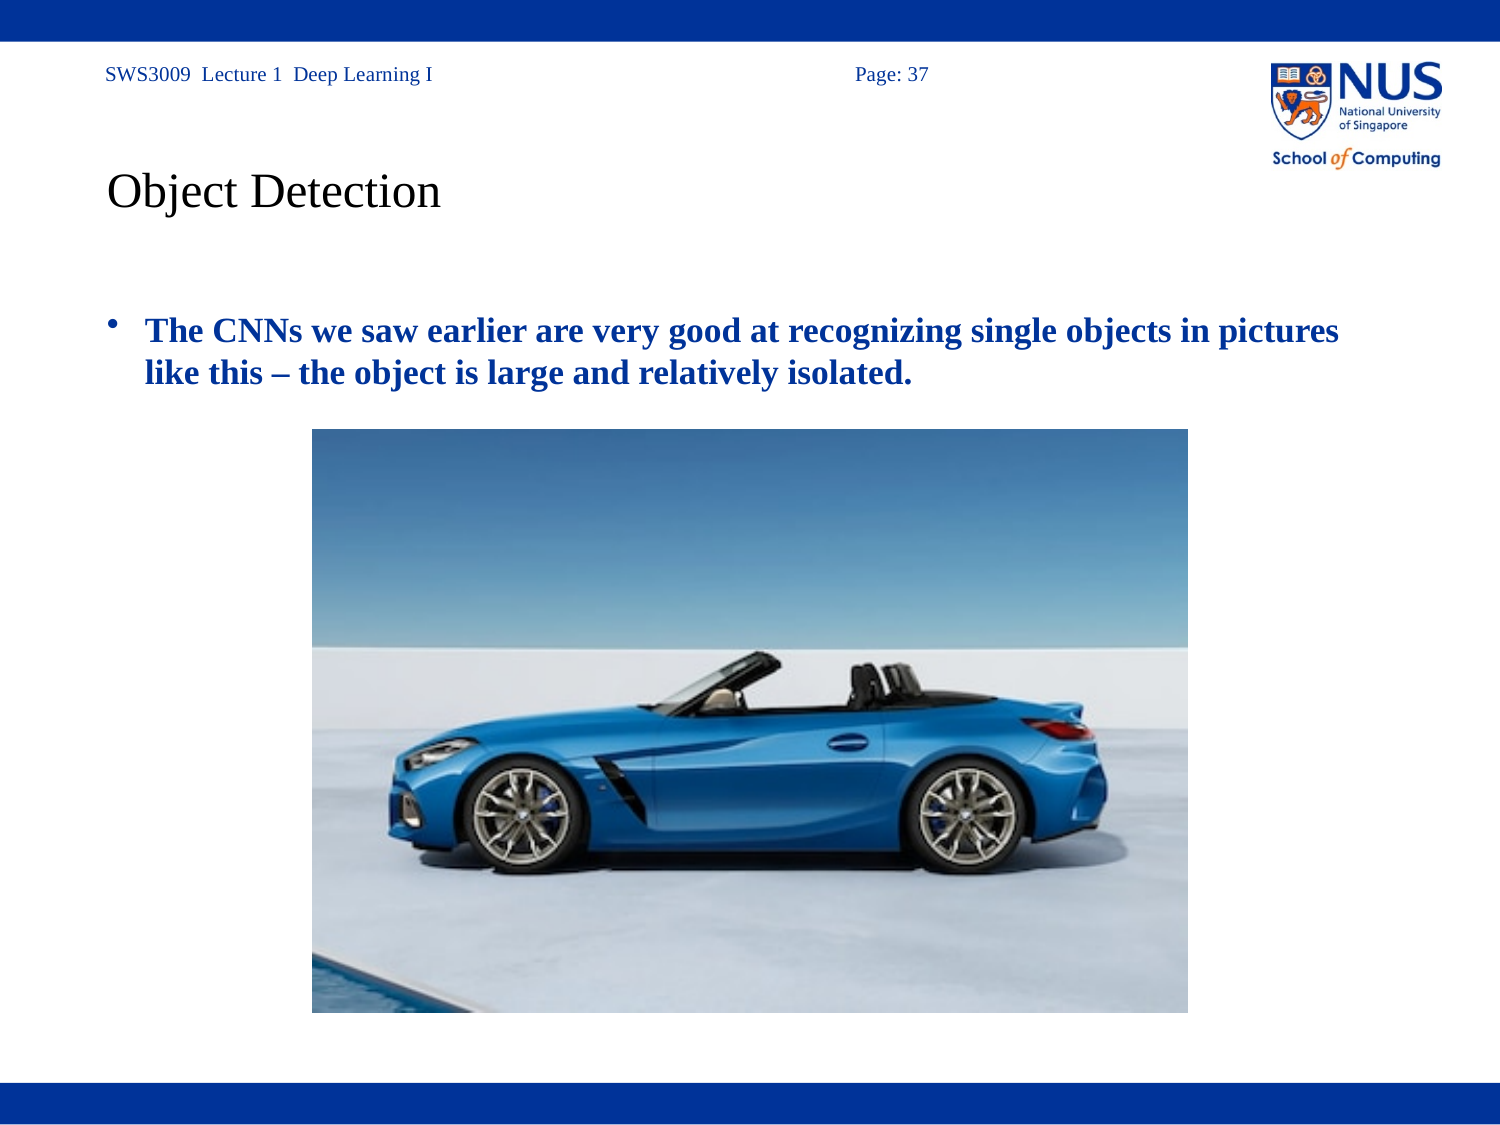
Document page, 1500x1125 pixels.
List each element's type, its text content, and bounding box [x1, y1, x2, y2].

picture [1271, 61, 1442, 171]
picture [312, 428, 1188, 1013]
title Object Detection [90, 93, 1160, 282]
list The CNNs we saw earlier are very good at recognizing single objects in pictures like this – the object is large and relatively isolated. [90, 298, 1366, 430]
